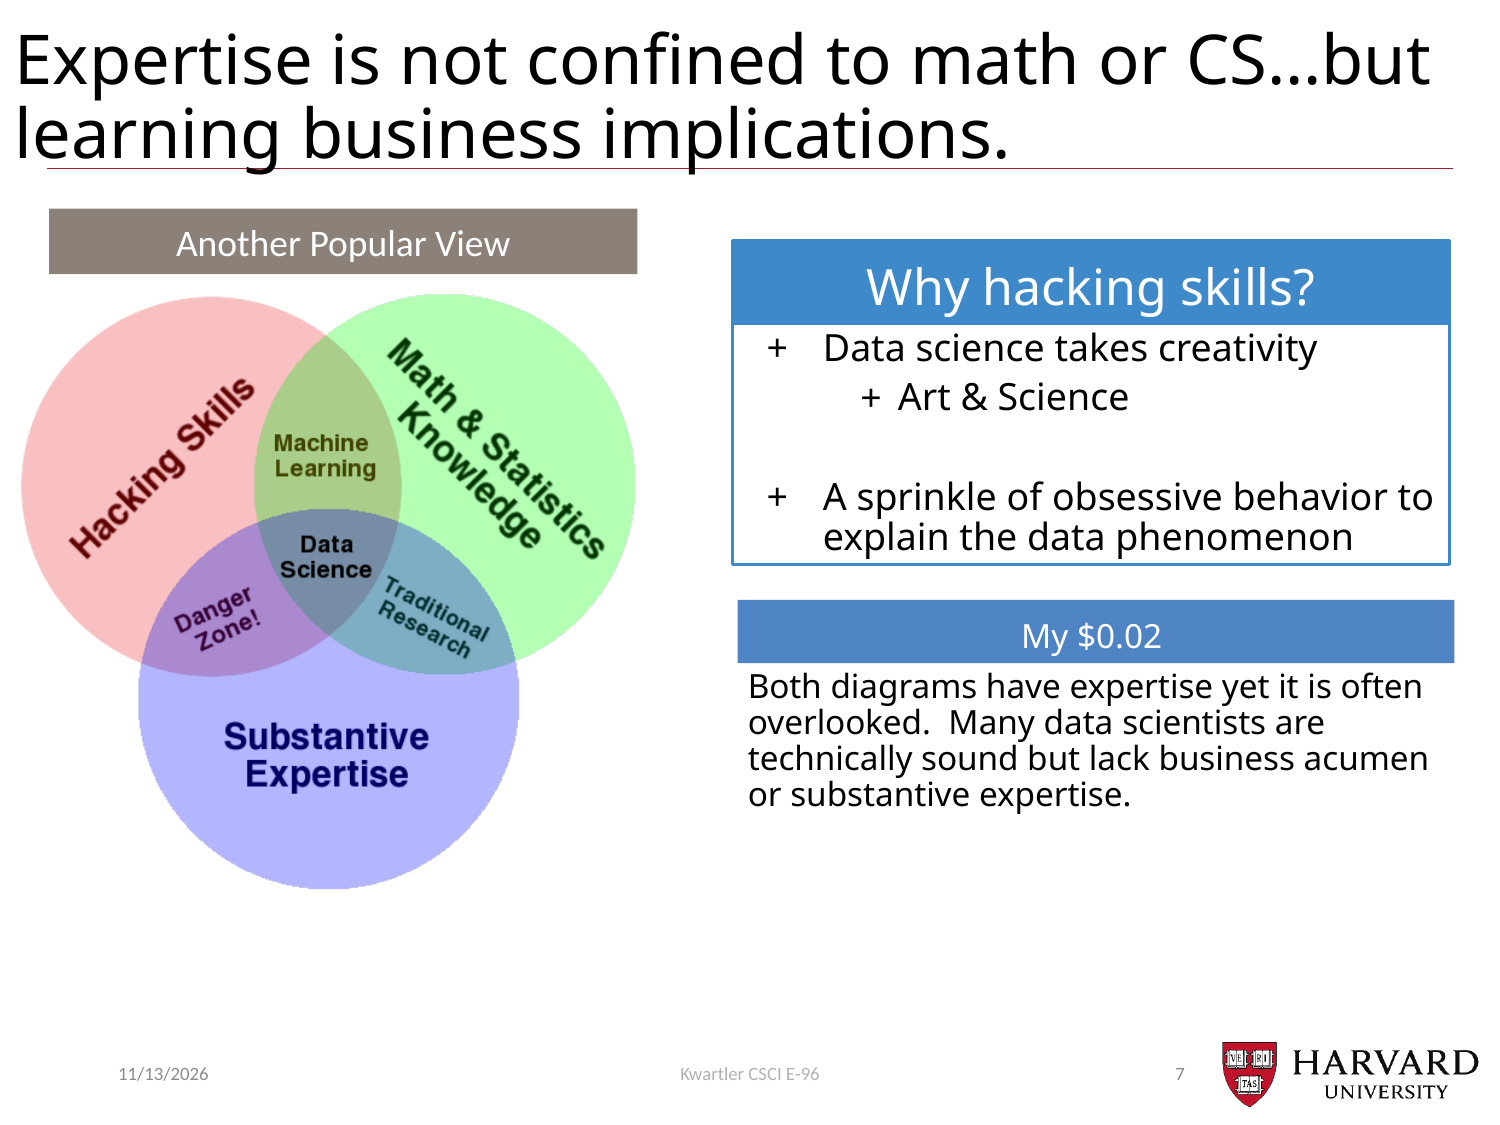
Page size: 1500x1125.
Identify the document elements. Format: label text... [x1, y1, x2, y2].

footer Kwartler CSCI E-96 [496, 1042, 1004, 1103]
slide_number 7 [1059, 1042, 1200, 1103]
text_box Data science takes creativity Art & Science A sprinkle of obsessive behavior to explain the data phenomenon [732, 324, 1450, 565]
text_box Why hacking skills? [732, 240, 1450, 324]
text_box Another Popular View [48, 208, 638, 275]
text_box My $0.02 [737, 599, 1455, 664]
picture [8, 292, 646, 900]
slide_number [103, 1042, 441, 1103]
text_box Both diagrams have expertise yet it is often overlooked. Many data scientists are technically sound but lack business acumen or substantive expertise. [732, 655, 1450, 832]
picture [1200, 1024, 1500, 1125]
title Expertise is not confined to math or CS…but learning business implications. [0, 17, 1500, 115]
